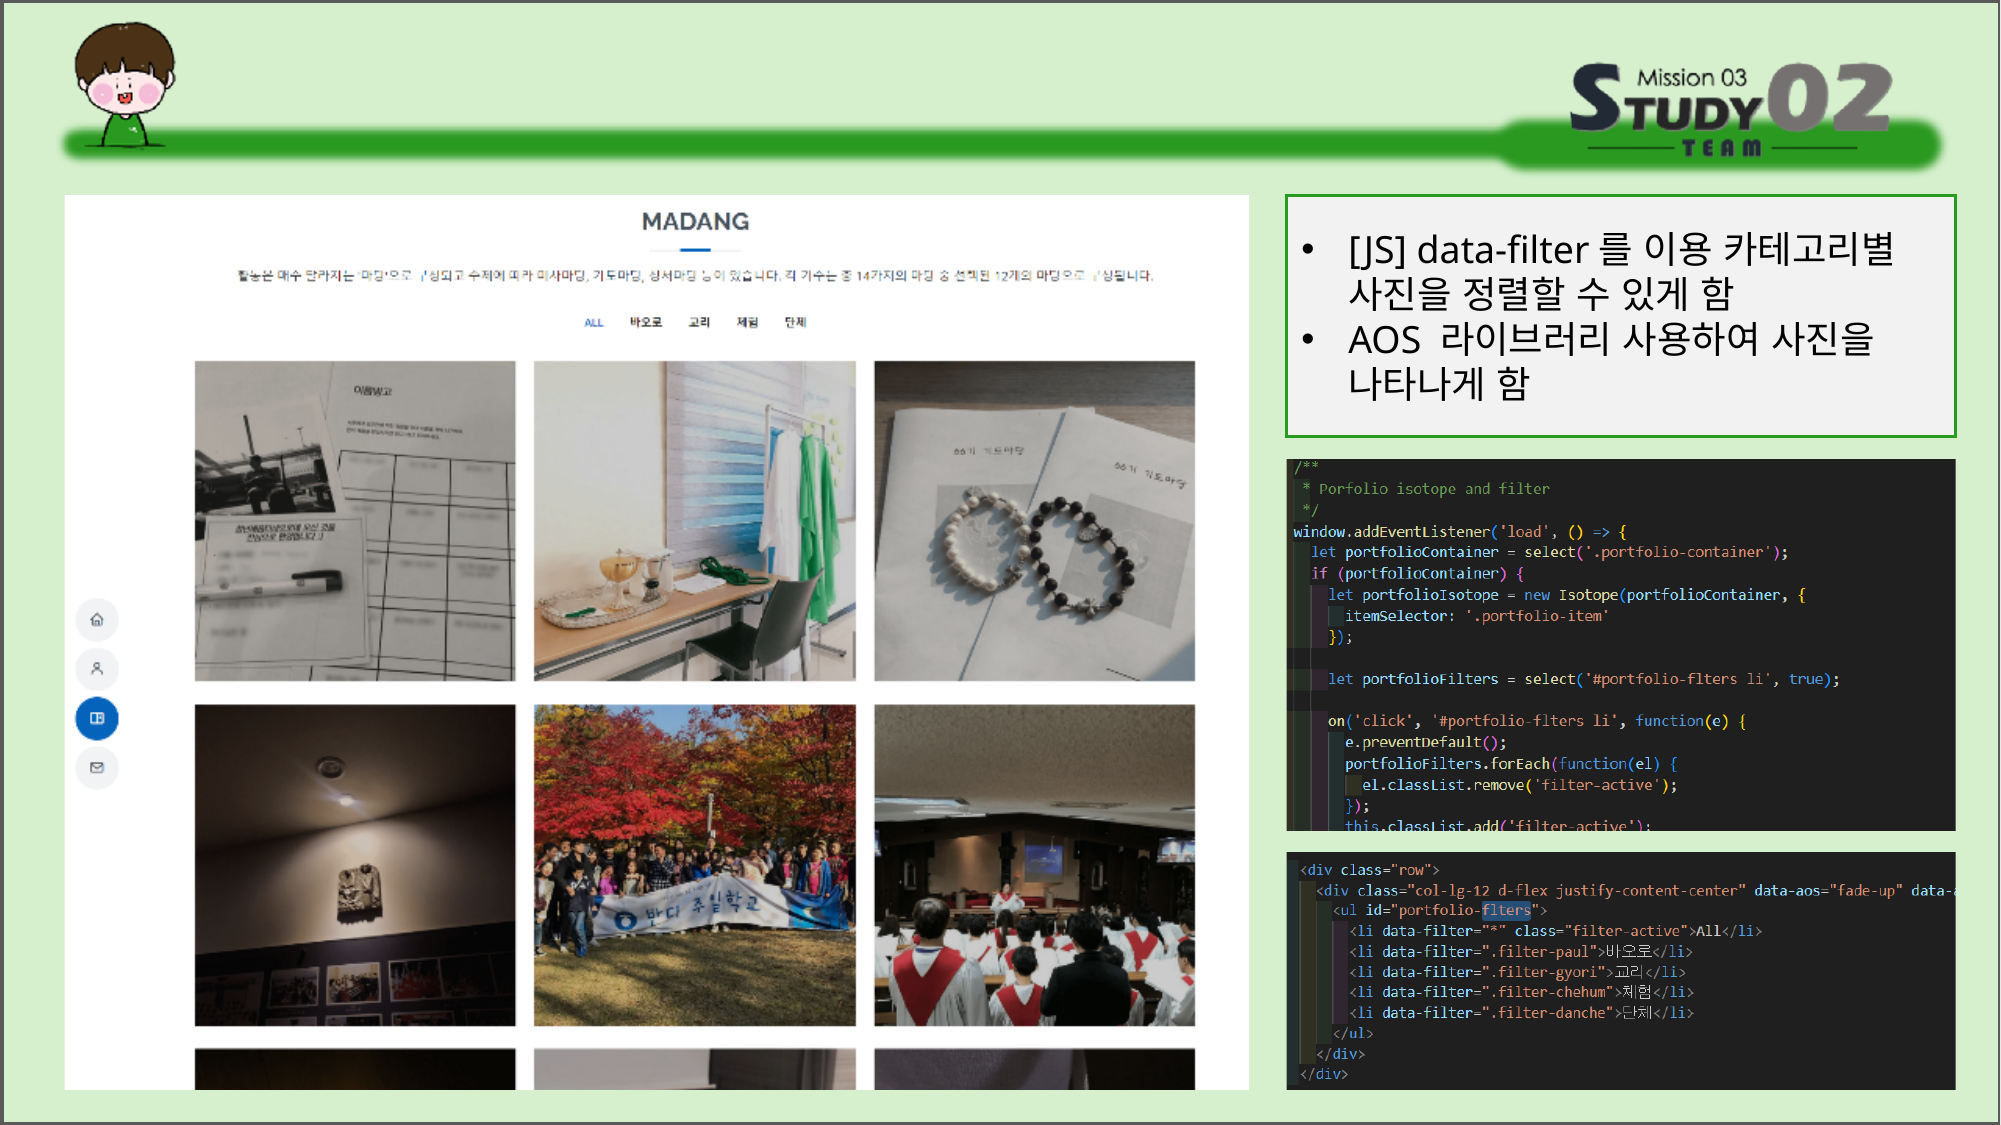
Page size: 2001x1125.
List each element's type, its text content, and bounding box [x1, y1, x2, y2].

text_box [JS] data-filter를 이용 카테고리별 사진을 정렬할 수 있게 함 AOS 라이브러리 사용하여 사진을 나타나게 함 [1285, 194, 1957, 438]
picture [0, 0, 2001, 1125]
